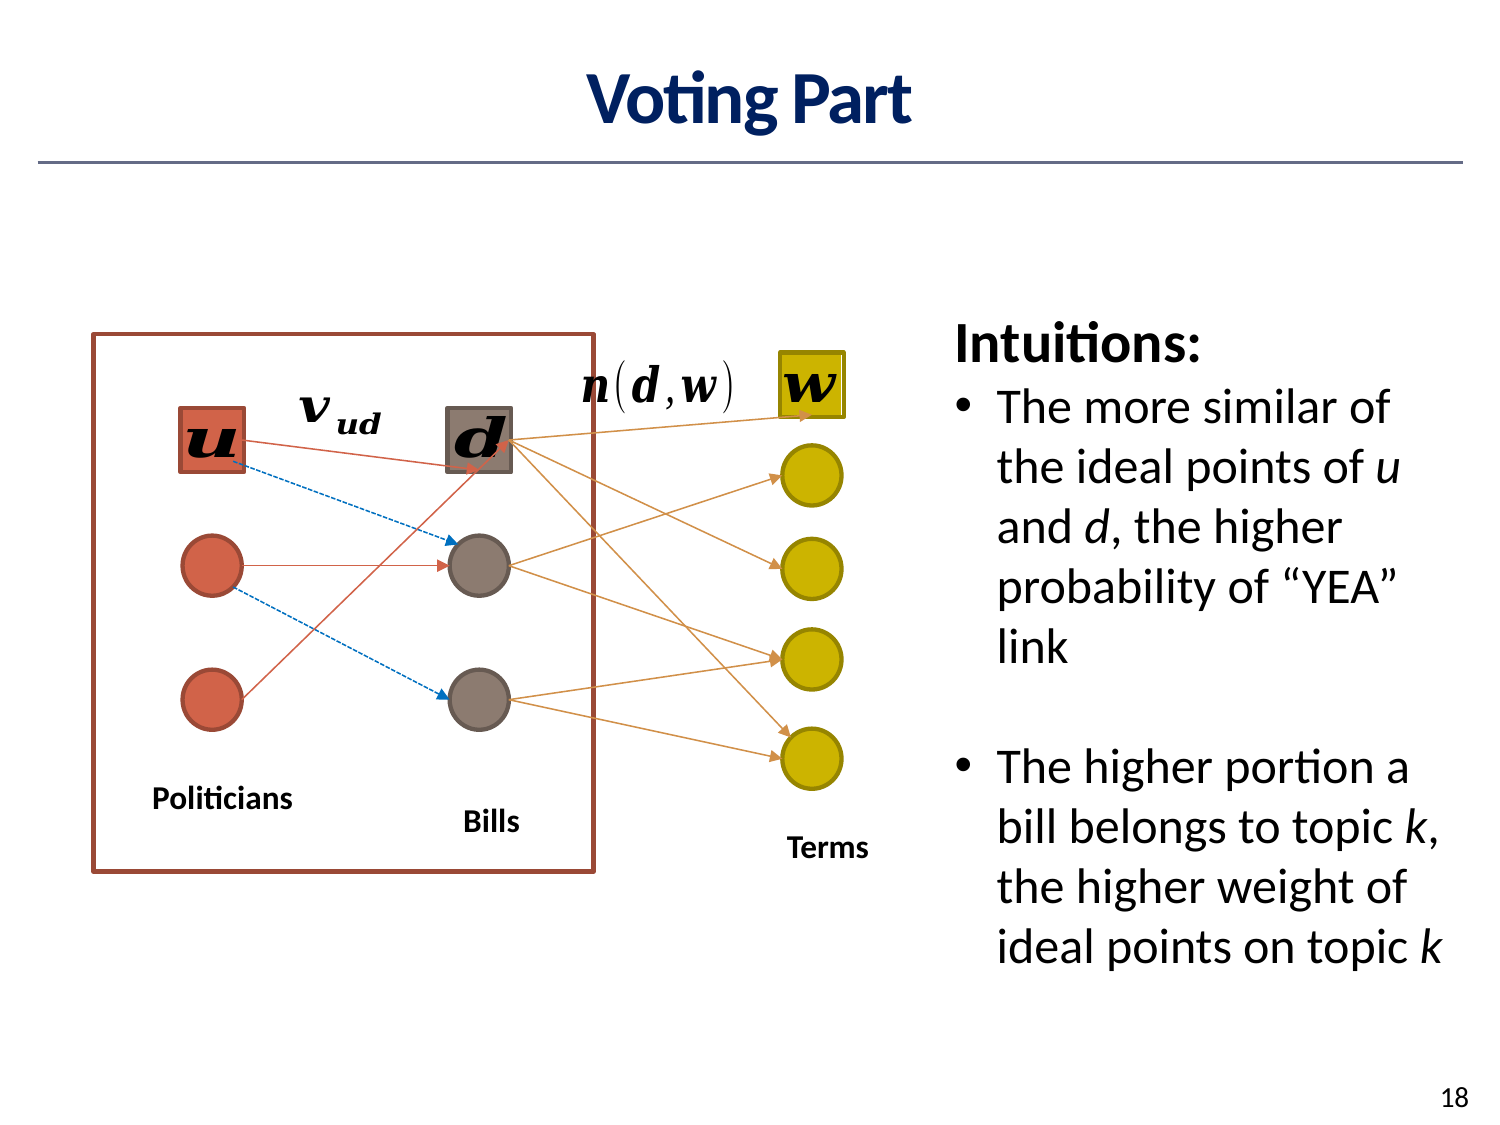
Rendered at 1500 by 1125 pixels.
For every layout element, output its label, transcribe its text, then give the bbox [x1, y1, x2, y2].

text_box Intuitions: The more similar of the ideal points of u and d, the higher probability of “YEA” link The higher portion a bill belongs to topic k, the higher weight of ideal points on topic k [939, 296, 1476, 982]
title Voting Part [75, 24, 1425, 163]
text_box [137, 354, 901, 878]
slide_number 17 [1425, 1071, 1500, 1125]
text_box [91, 332, 596, 874]
